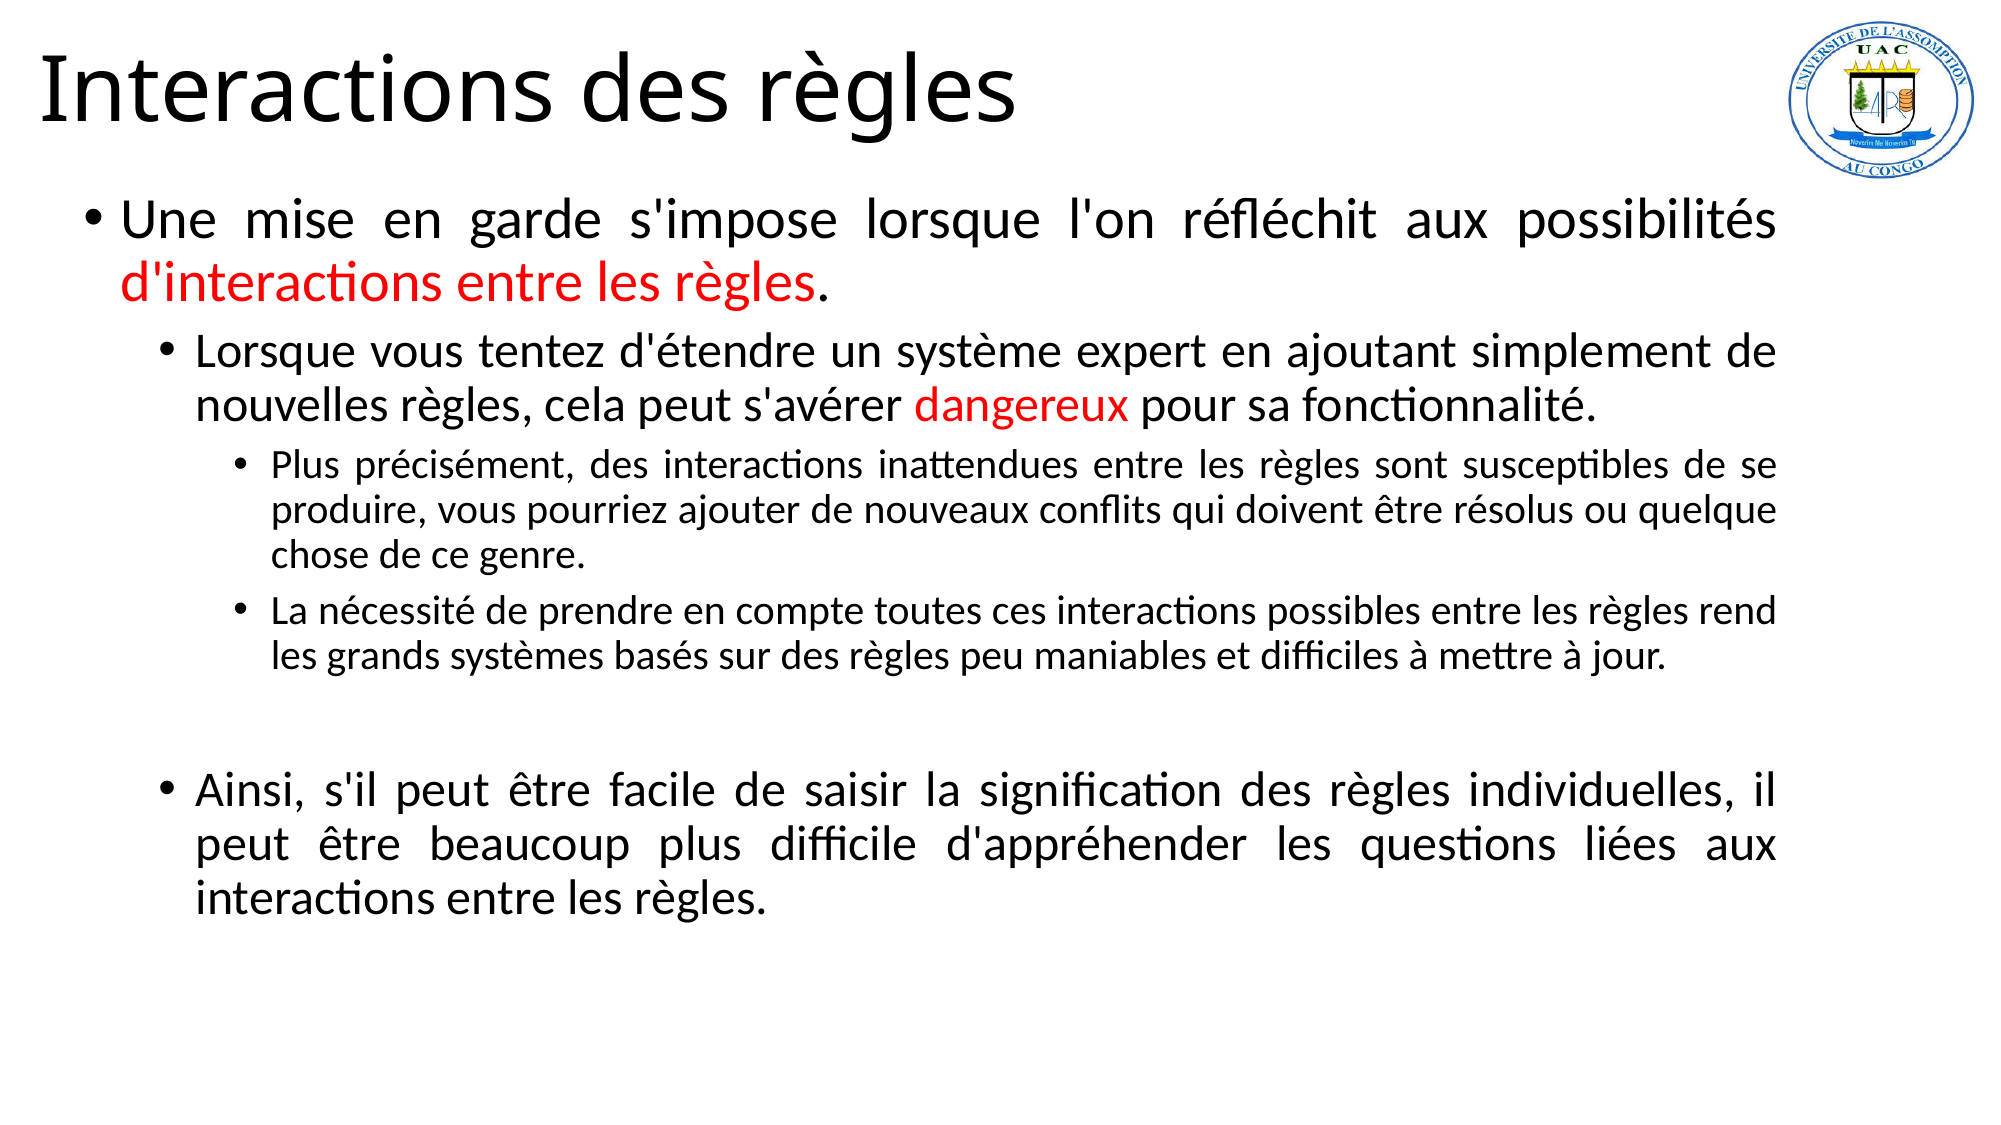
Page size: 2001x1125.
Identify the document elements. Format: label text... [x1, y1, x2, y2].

title Interactions des règles [24, 33, 1750, 150]
list Une mise en garde s'impose lorsque l'on réfléchit aux possibilités d'interactions entre les règles. Lorsque vous tentez d'étendre un système expert en ajoutant simplement de nouvelles règles, cela peut s'avérer dangereux pour sa fonctionnalité. Plus précisément, des interactions inattendues entre les règles sont susceptibles de se produire, vous pourriez ajouter de nouveaux conflits qui doivent être résolus ou quelque chose de ce genre. La nécessité de prendre en compte toutes ces interactions possibles entre les règles rend les grands systèmes basés sur des règles peu maniables et difficiles à mettre à jour. Ainsi, s'il peut être facile de saisir la signification des règles individuelles, il peut être beaucoup plus difficile d'appréhender les questions liées aux interactions entre les règles. [68, 180, 1794, 1050]
picture [1784, 15, 1982, 184]
